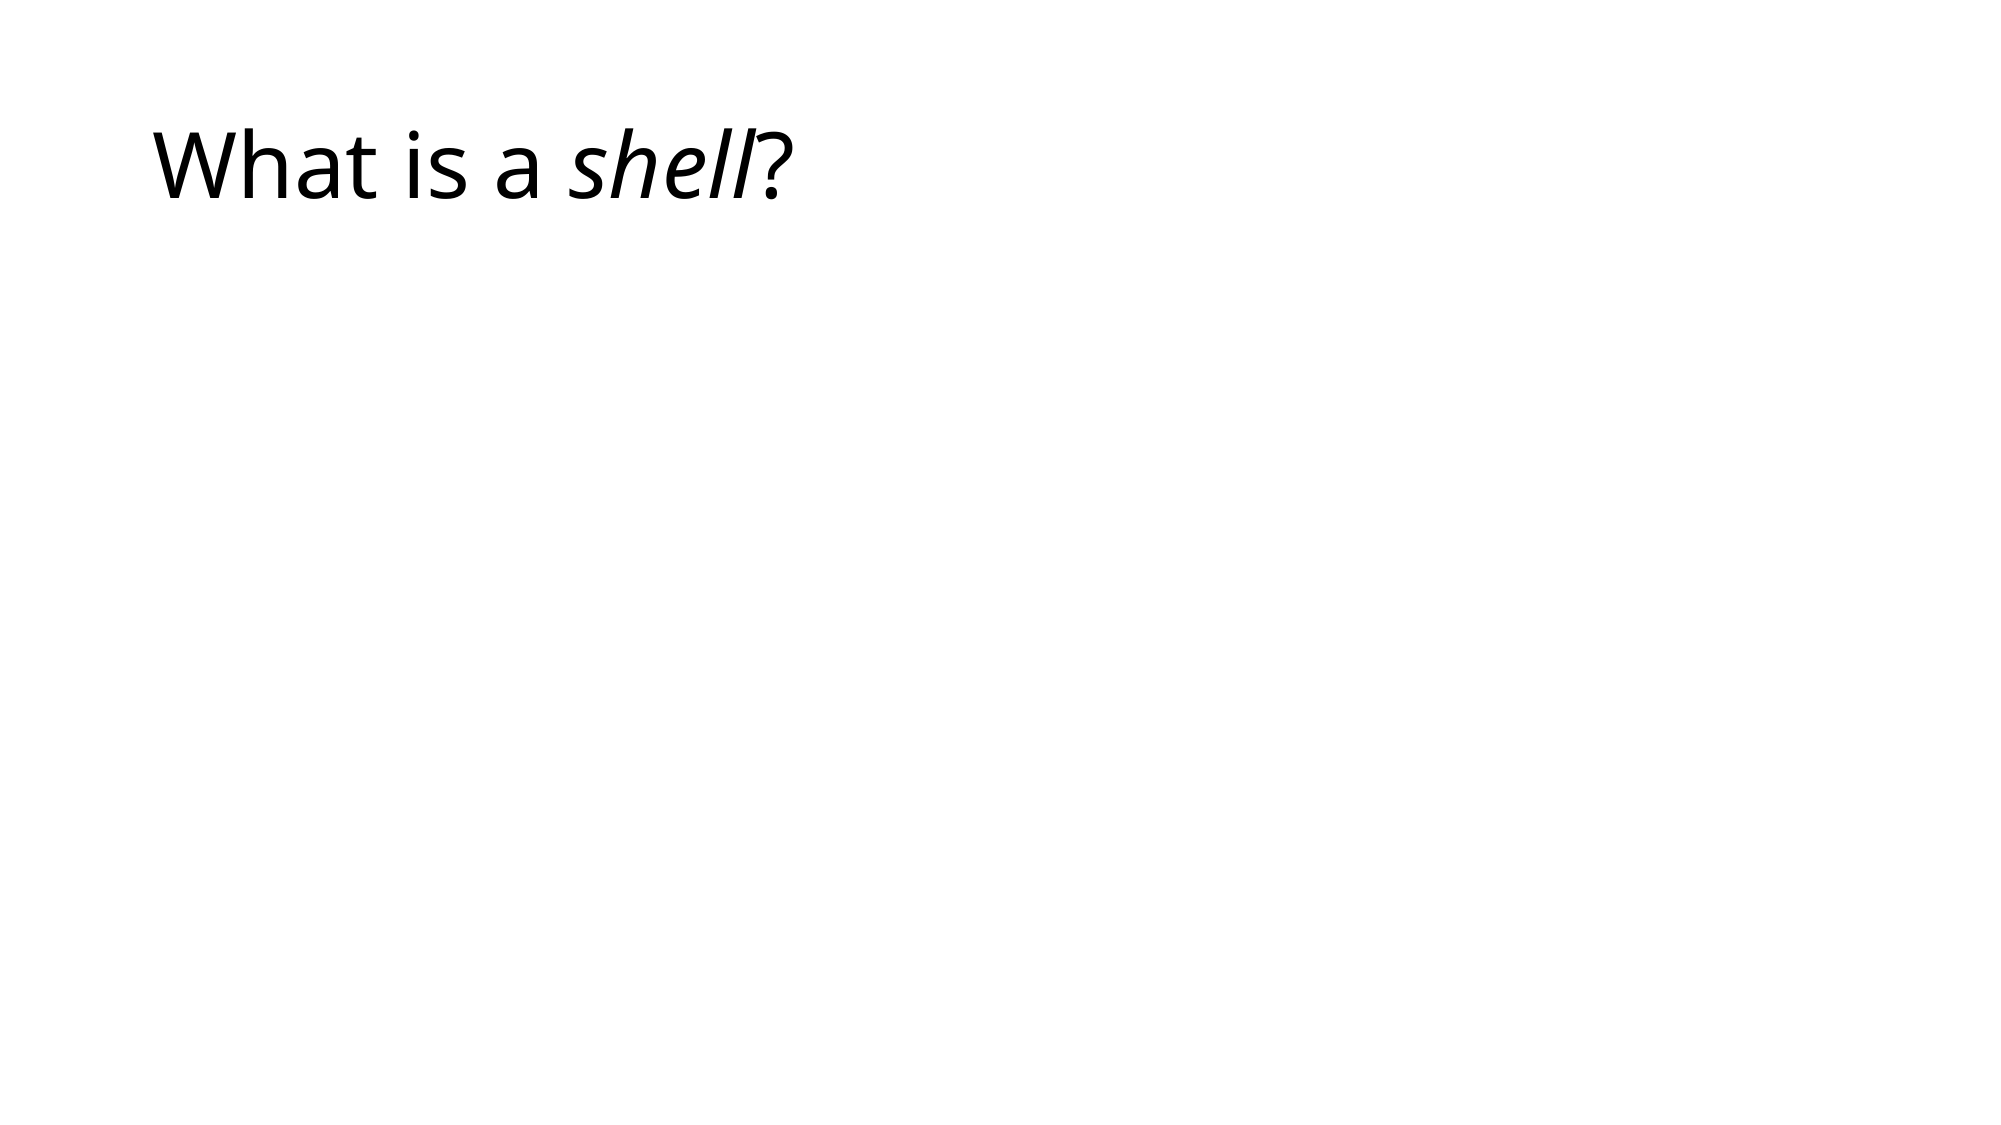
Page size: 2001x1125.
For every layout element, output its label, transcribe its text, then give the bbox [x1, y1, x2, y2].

title What is a shell? [137, 59, 1863, 278]
